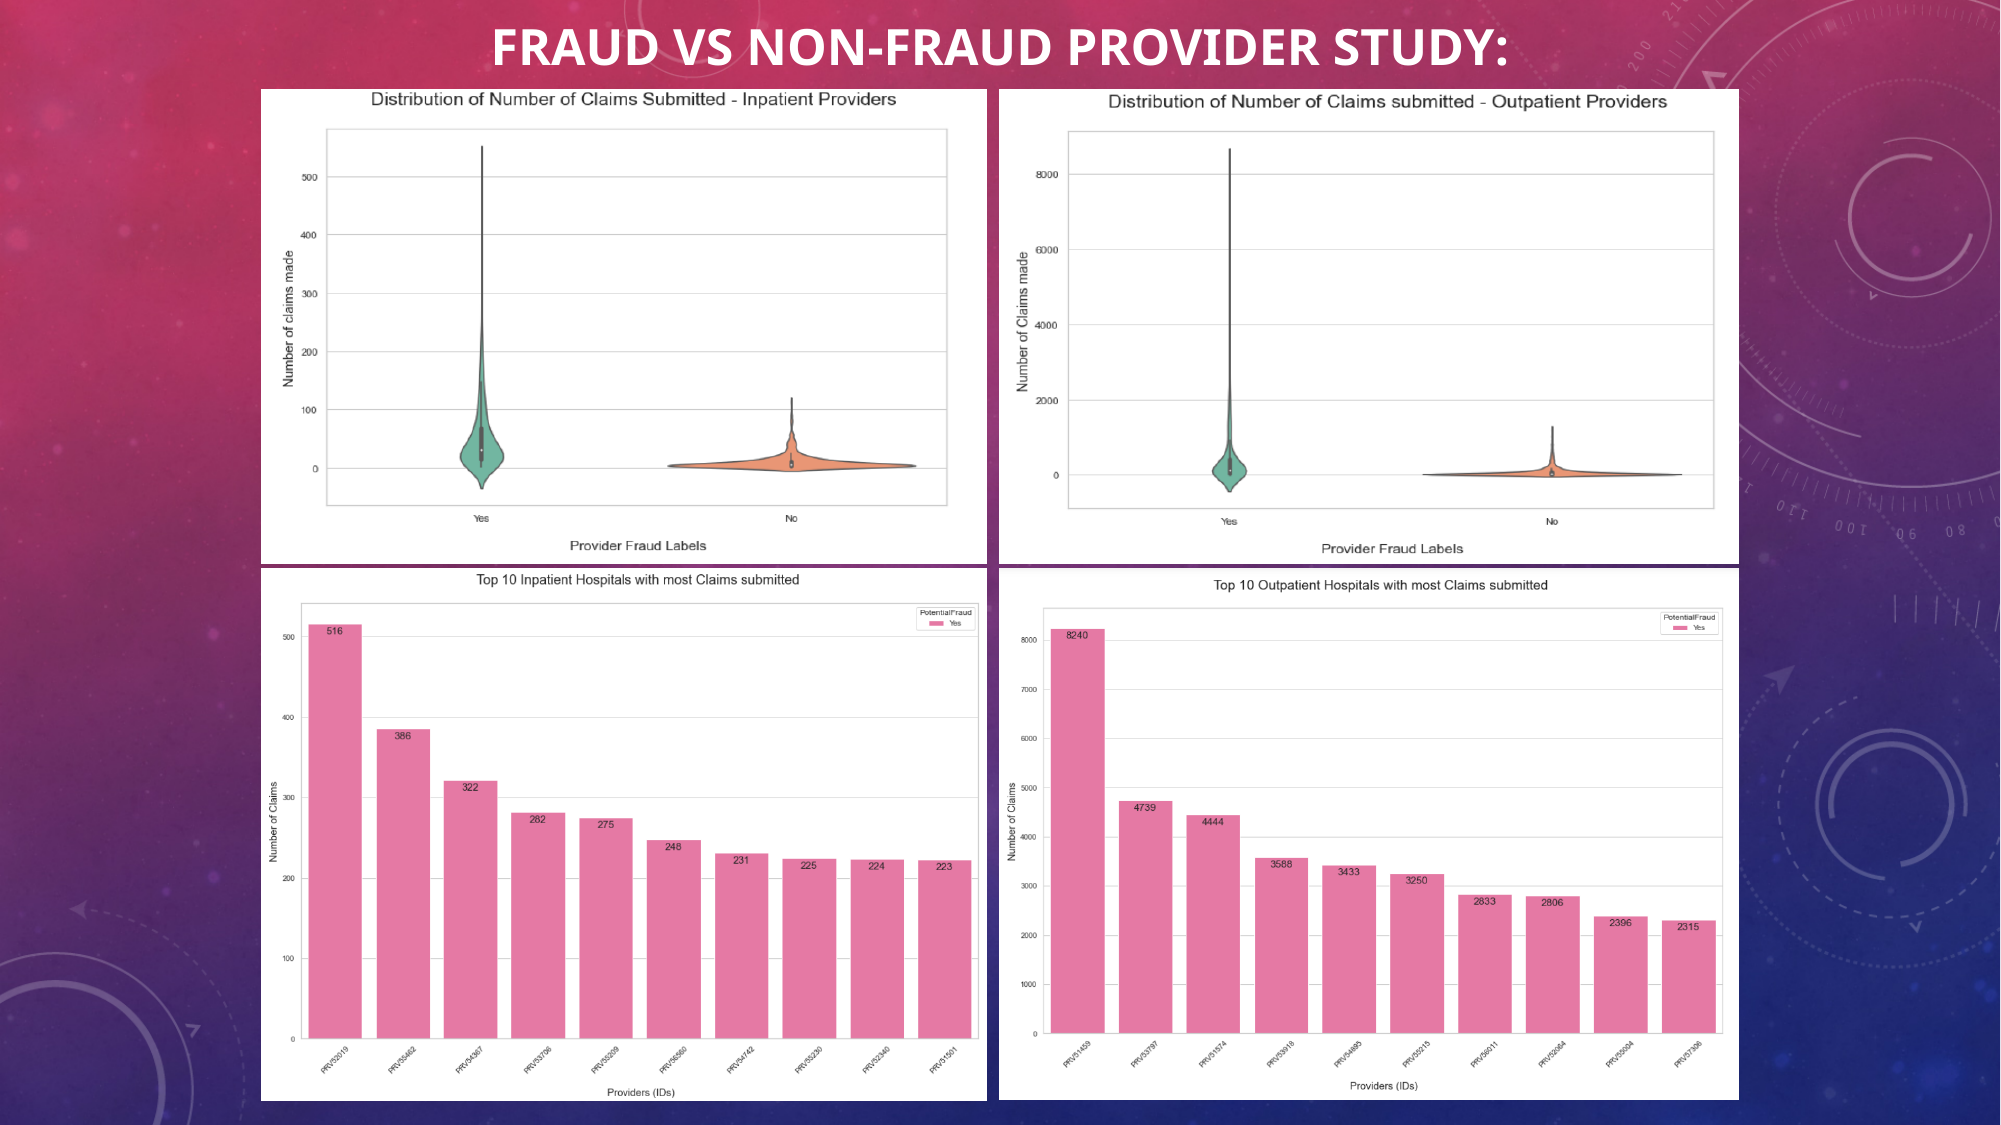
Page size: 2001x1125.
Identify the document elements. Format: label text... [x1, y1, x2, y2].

title Fraud vs non-fraud provider study: [63, 0, 1937, 90]
picture [0, 0, 2001, 1125]
